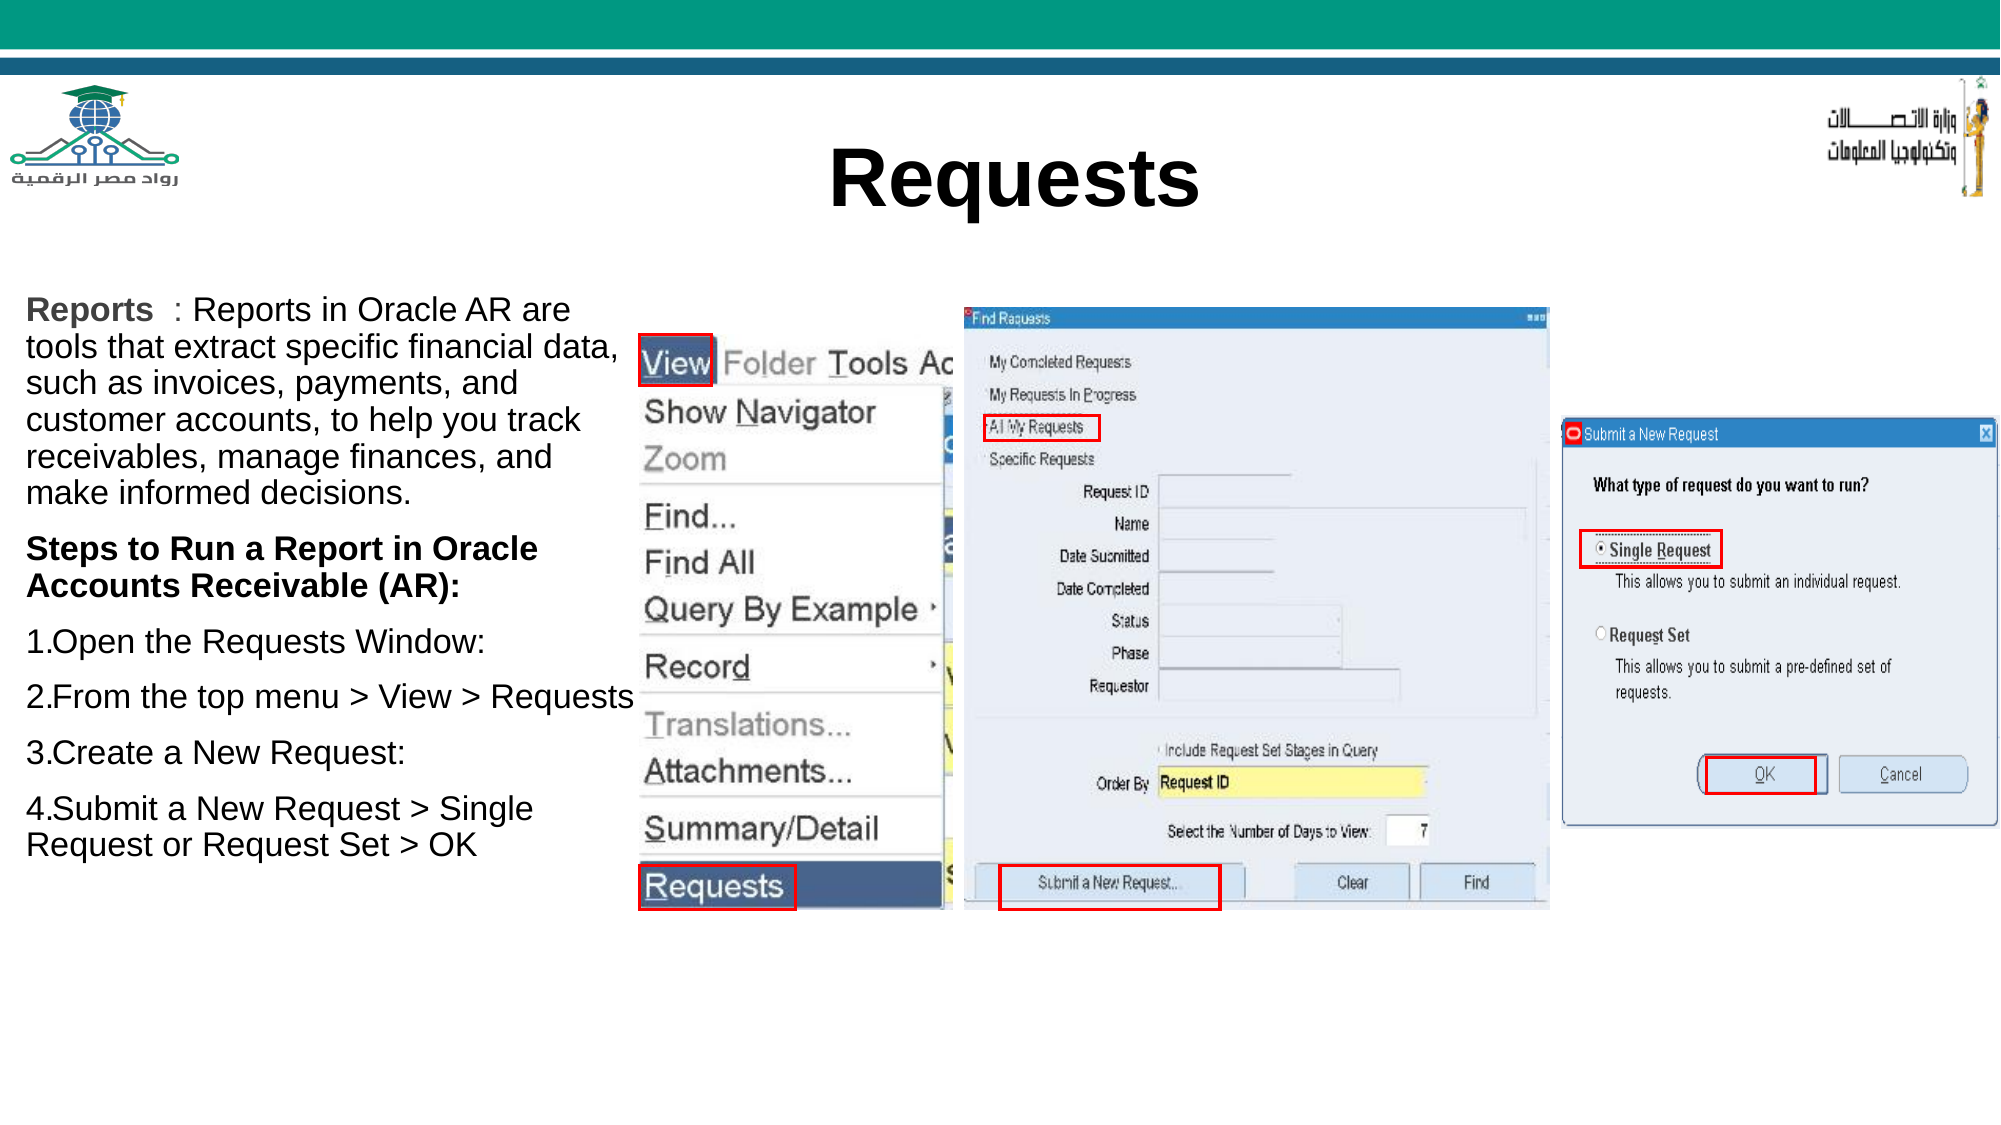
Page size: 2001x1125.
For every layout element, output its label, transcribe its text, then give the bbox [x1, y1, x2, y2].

text_box [0, 56, 2000, 77]
list Reports : Reports in Oracle AR are tools that extract specific financial data, such as invoices, payments, and customer accounts, to help you track receivables, manage finances, and make informed decisions. Steps to Run a Report in Oracle Accounts Receivable (AR): Open the Requests Window: From the top menu > View > Requests Create a New Request: Submit a New Request > Single Request or Request Set > OK [10, 284, 656, 910]
picture [963, 307, 1550, 911]
picture [1815, 57, 2000, 215]
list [10, 84, 180, 187]
text_box [0, 0, 2000, 51]
picture [1560, 415, 2000, 830]
title Requests [692, 93, 1338, 232]
picture [638, 334, 953, 911]
